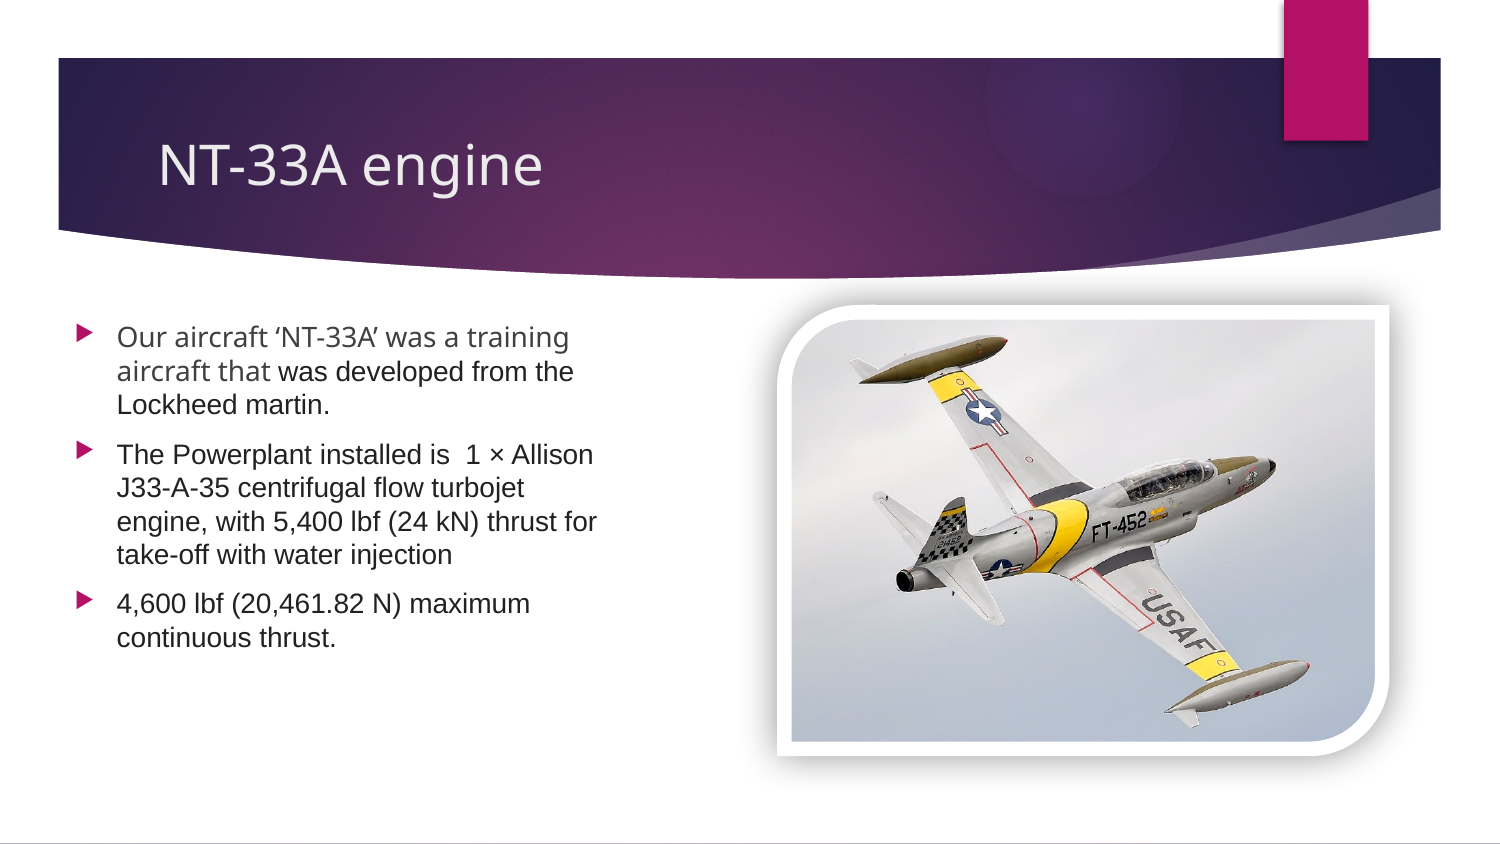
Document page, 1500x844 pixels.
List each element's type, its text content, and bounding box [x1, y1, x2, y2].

title NT-33A engine [142, 119, 1220, 207]
picture [784, 312, 1383, 750]
list Our aircraft ‘NT-33A’ was a training aircraft that was developed from the Lockheed martin. The Powerplant installed is 1 × Allison J33-A-35 centrifugal flow turbojet engine, with 5,400 lbf (24 kN) thrust for take-off with water injection 4,600 lbf (20,461.82 N) maximum continuous thrust. [59, 312, 639, 844]
